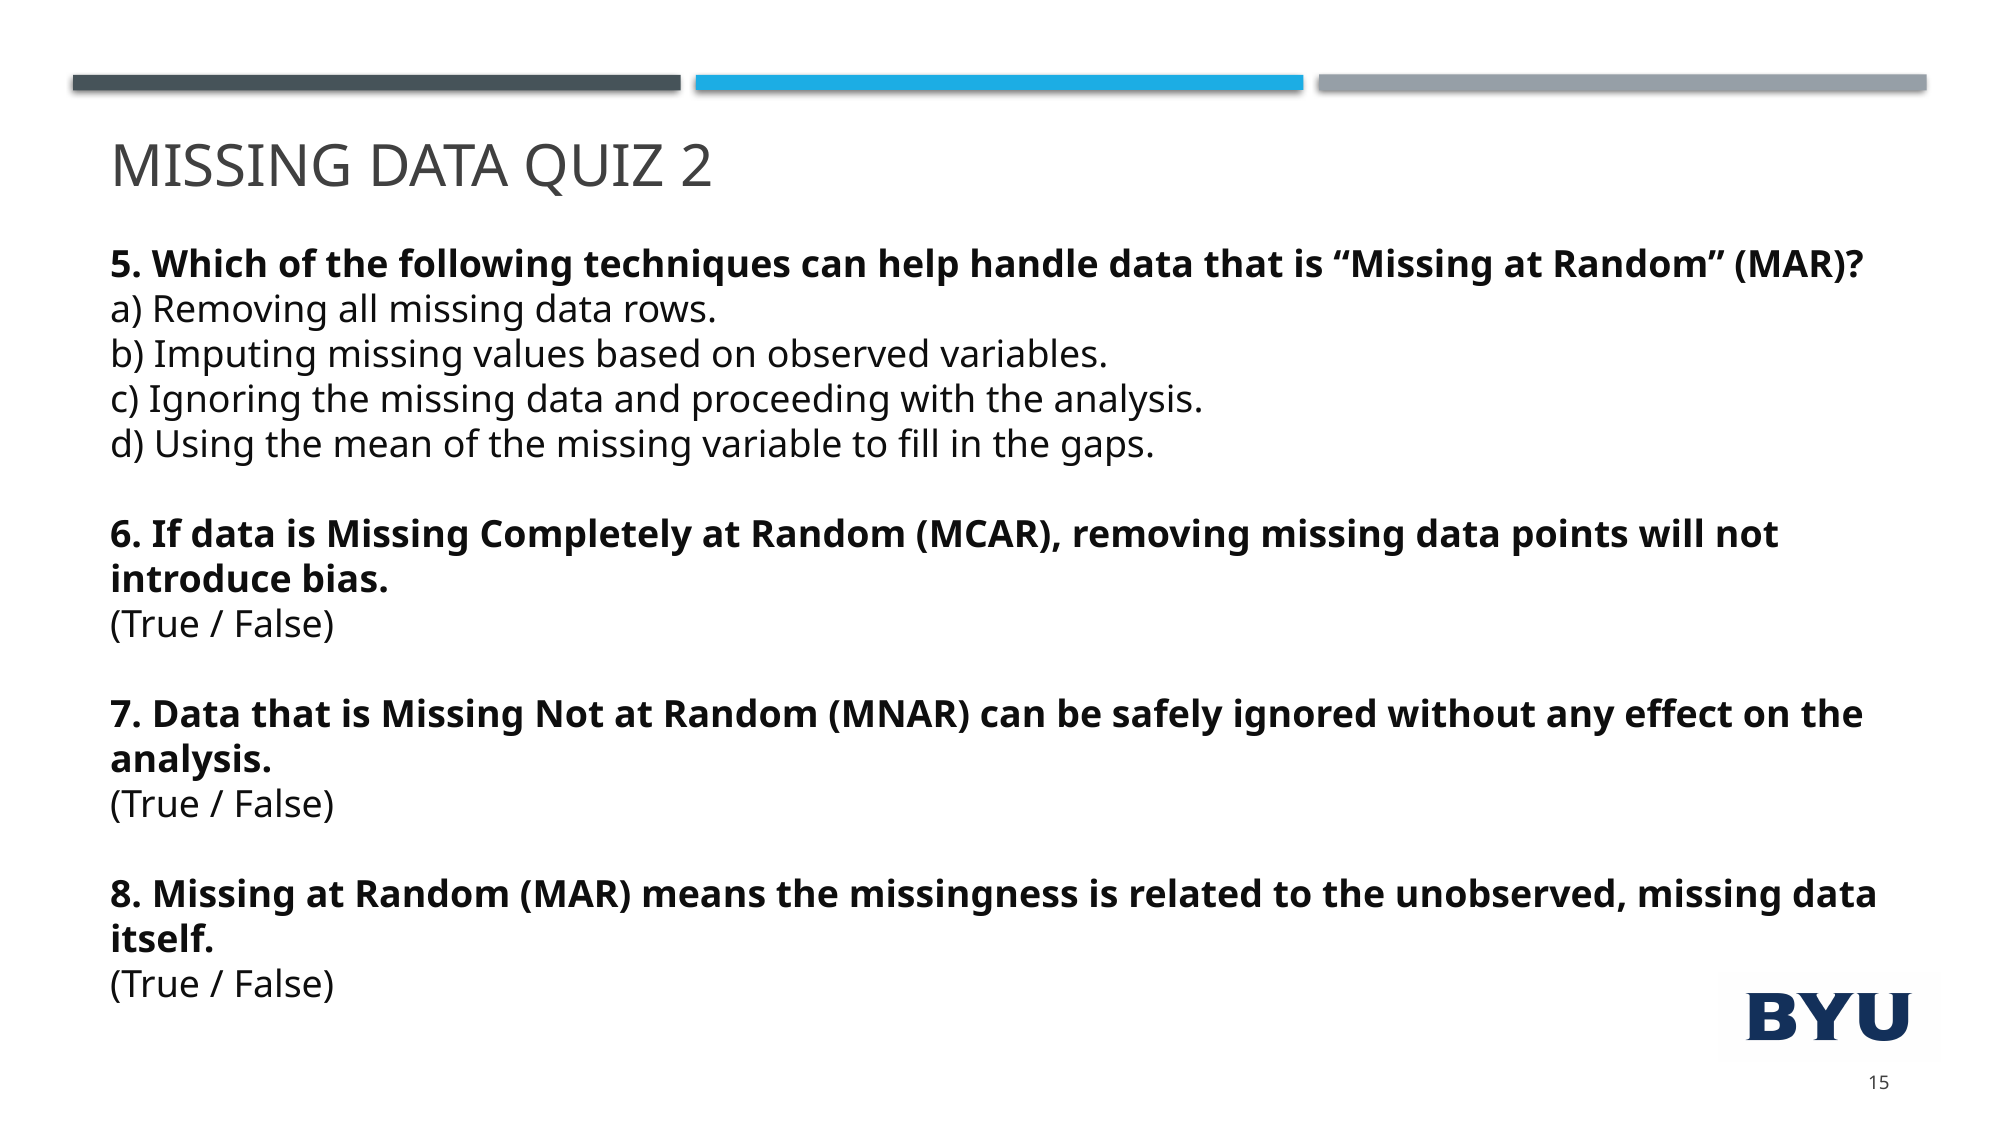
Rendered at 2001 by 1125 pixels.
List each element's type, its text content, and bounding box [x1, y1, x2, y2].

title Missing Data Quiz 2 [95, 115, 1905, 206]
text_box 5. Which of the following techniques can help handle data that is “Missing at Random” (MAR)? a) Removing all missing data rows. b) Imputing missing values based on observed variables. c) Ignoring the missing data and proceeding with the analysis. d) Using the mean of the missing variable to fill in the gaps. 6. If data is Missing Completely at Random (MCAR), removing missing data points will not introduce bias. (True / False) 7. Data that is Missing Not at Random (MNAR) can be safely ignored without any effect on the analysis. (True / False) 8. Missing at Random (MAR) means the missingness is related to the unobserved, missing data itself. (True / False) [95, 232, 1905, 1013]
slide_number 15 [1732, 1053, 1905, 1114]
picture [1718, 972, 1941, 1062]
